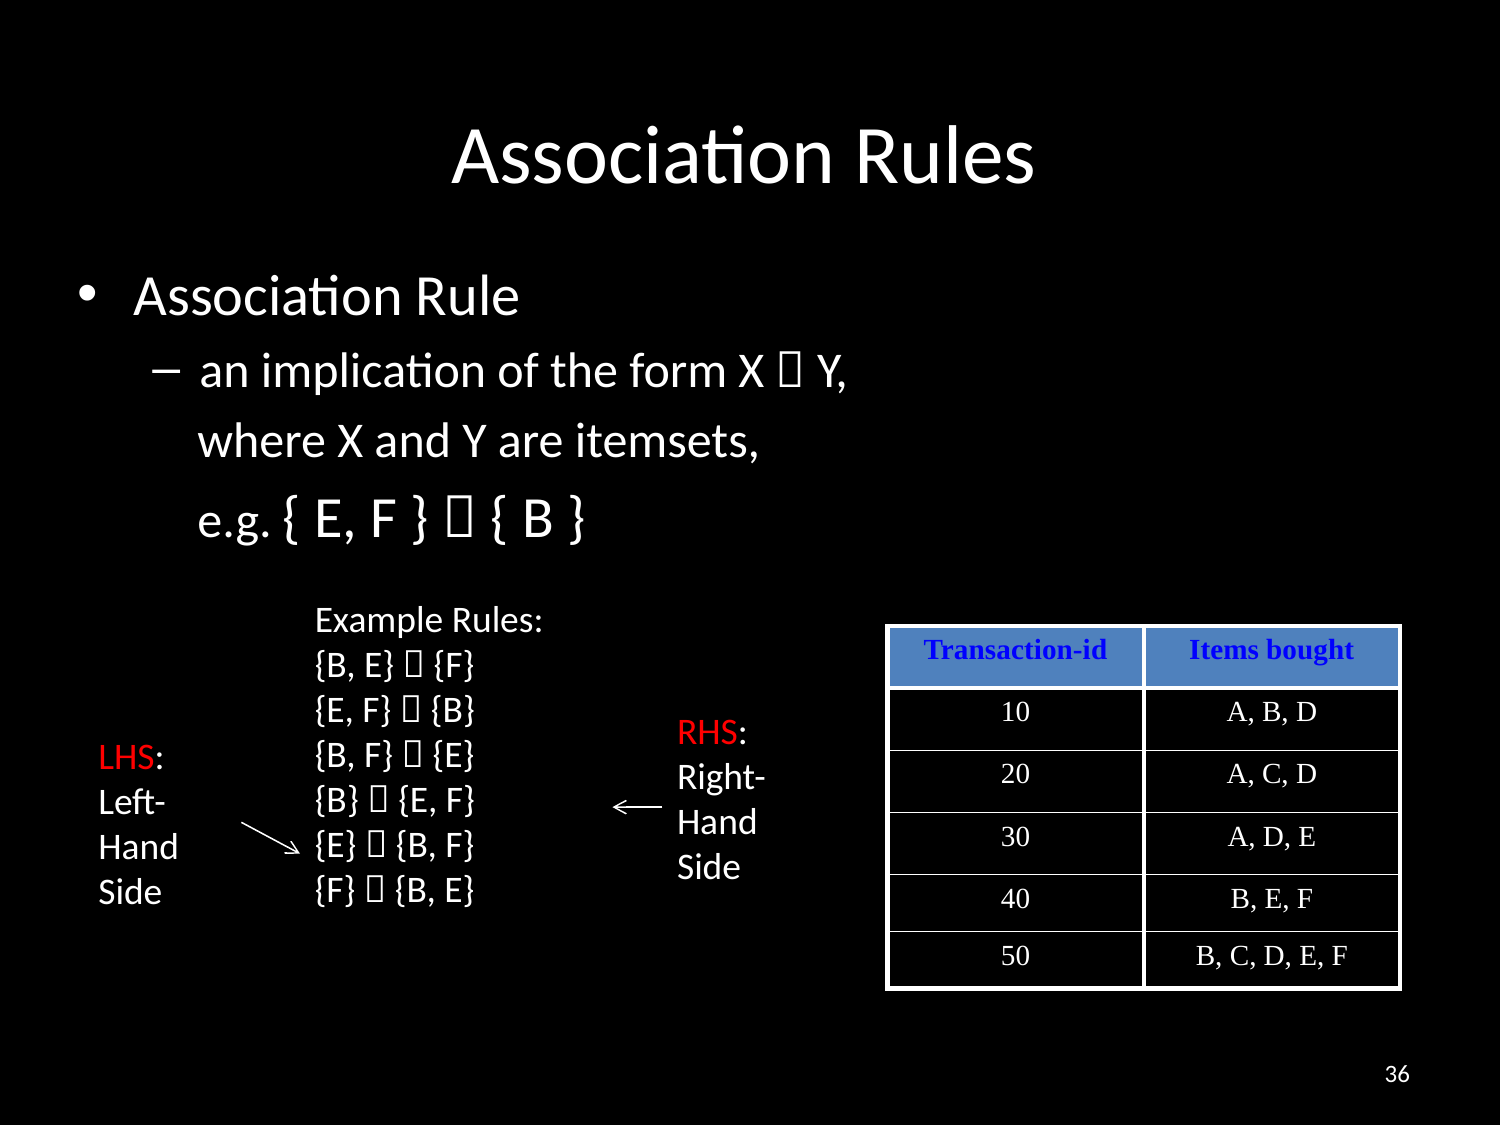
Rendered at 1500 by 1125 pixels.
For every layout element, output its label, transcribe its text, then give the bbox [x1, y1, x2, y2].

table_cell 50 [890, 932, 1142, 986]
table_cell A, B, D [1146, 690, 1398, 750]
title Association Rules [112, 99, 1375, 200]
table_cell 20 [890, 751, 1142, 812]
table_cell 30 [890, 813, 1142, 874]
text_box Example Rules: {B, E}  {F} {E, F}  {B} {B, F}  {E} {B}  {E, F} {E}  {B, F} {F}  {B, E} [299, 587, 740, 918]
table_cell 40 [890, 875, 1142, 931]
table_header Items bought [1146, 628, 1398, 686]
table_cell B, C, D, E, F [1146, 932, 1398, 986]
table_cell A, C, D [1146, 751, 1398, 812]
slide_number 36 [1074, 1042, 1425, 1103]
table_cell B, E, F [1146, 875, 1398, 931]
text_box RHS: Right-Hand Side [662, 699, 821, 895]
table_header Transaction-id [890, 628, 1142, 686]
table_cell A, D, E [1146, 813, 1398, 874]
table_cell 10 [890, 690, 1142, 750]
list Association Rule an implication of the form X  Y, where X and Y are itemsets, e.g. { E, F }  { B } [62, 249, 1350, 575]
text_box LHS: Left-Hand Side [83, 724, 242, 920]
